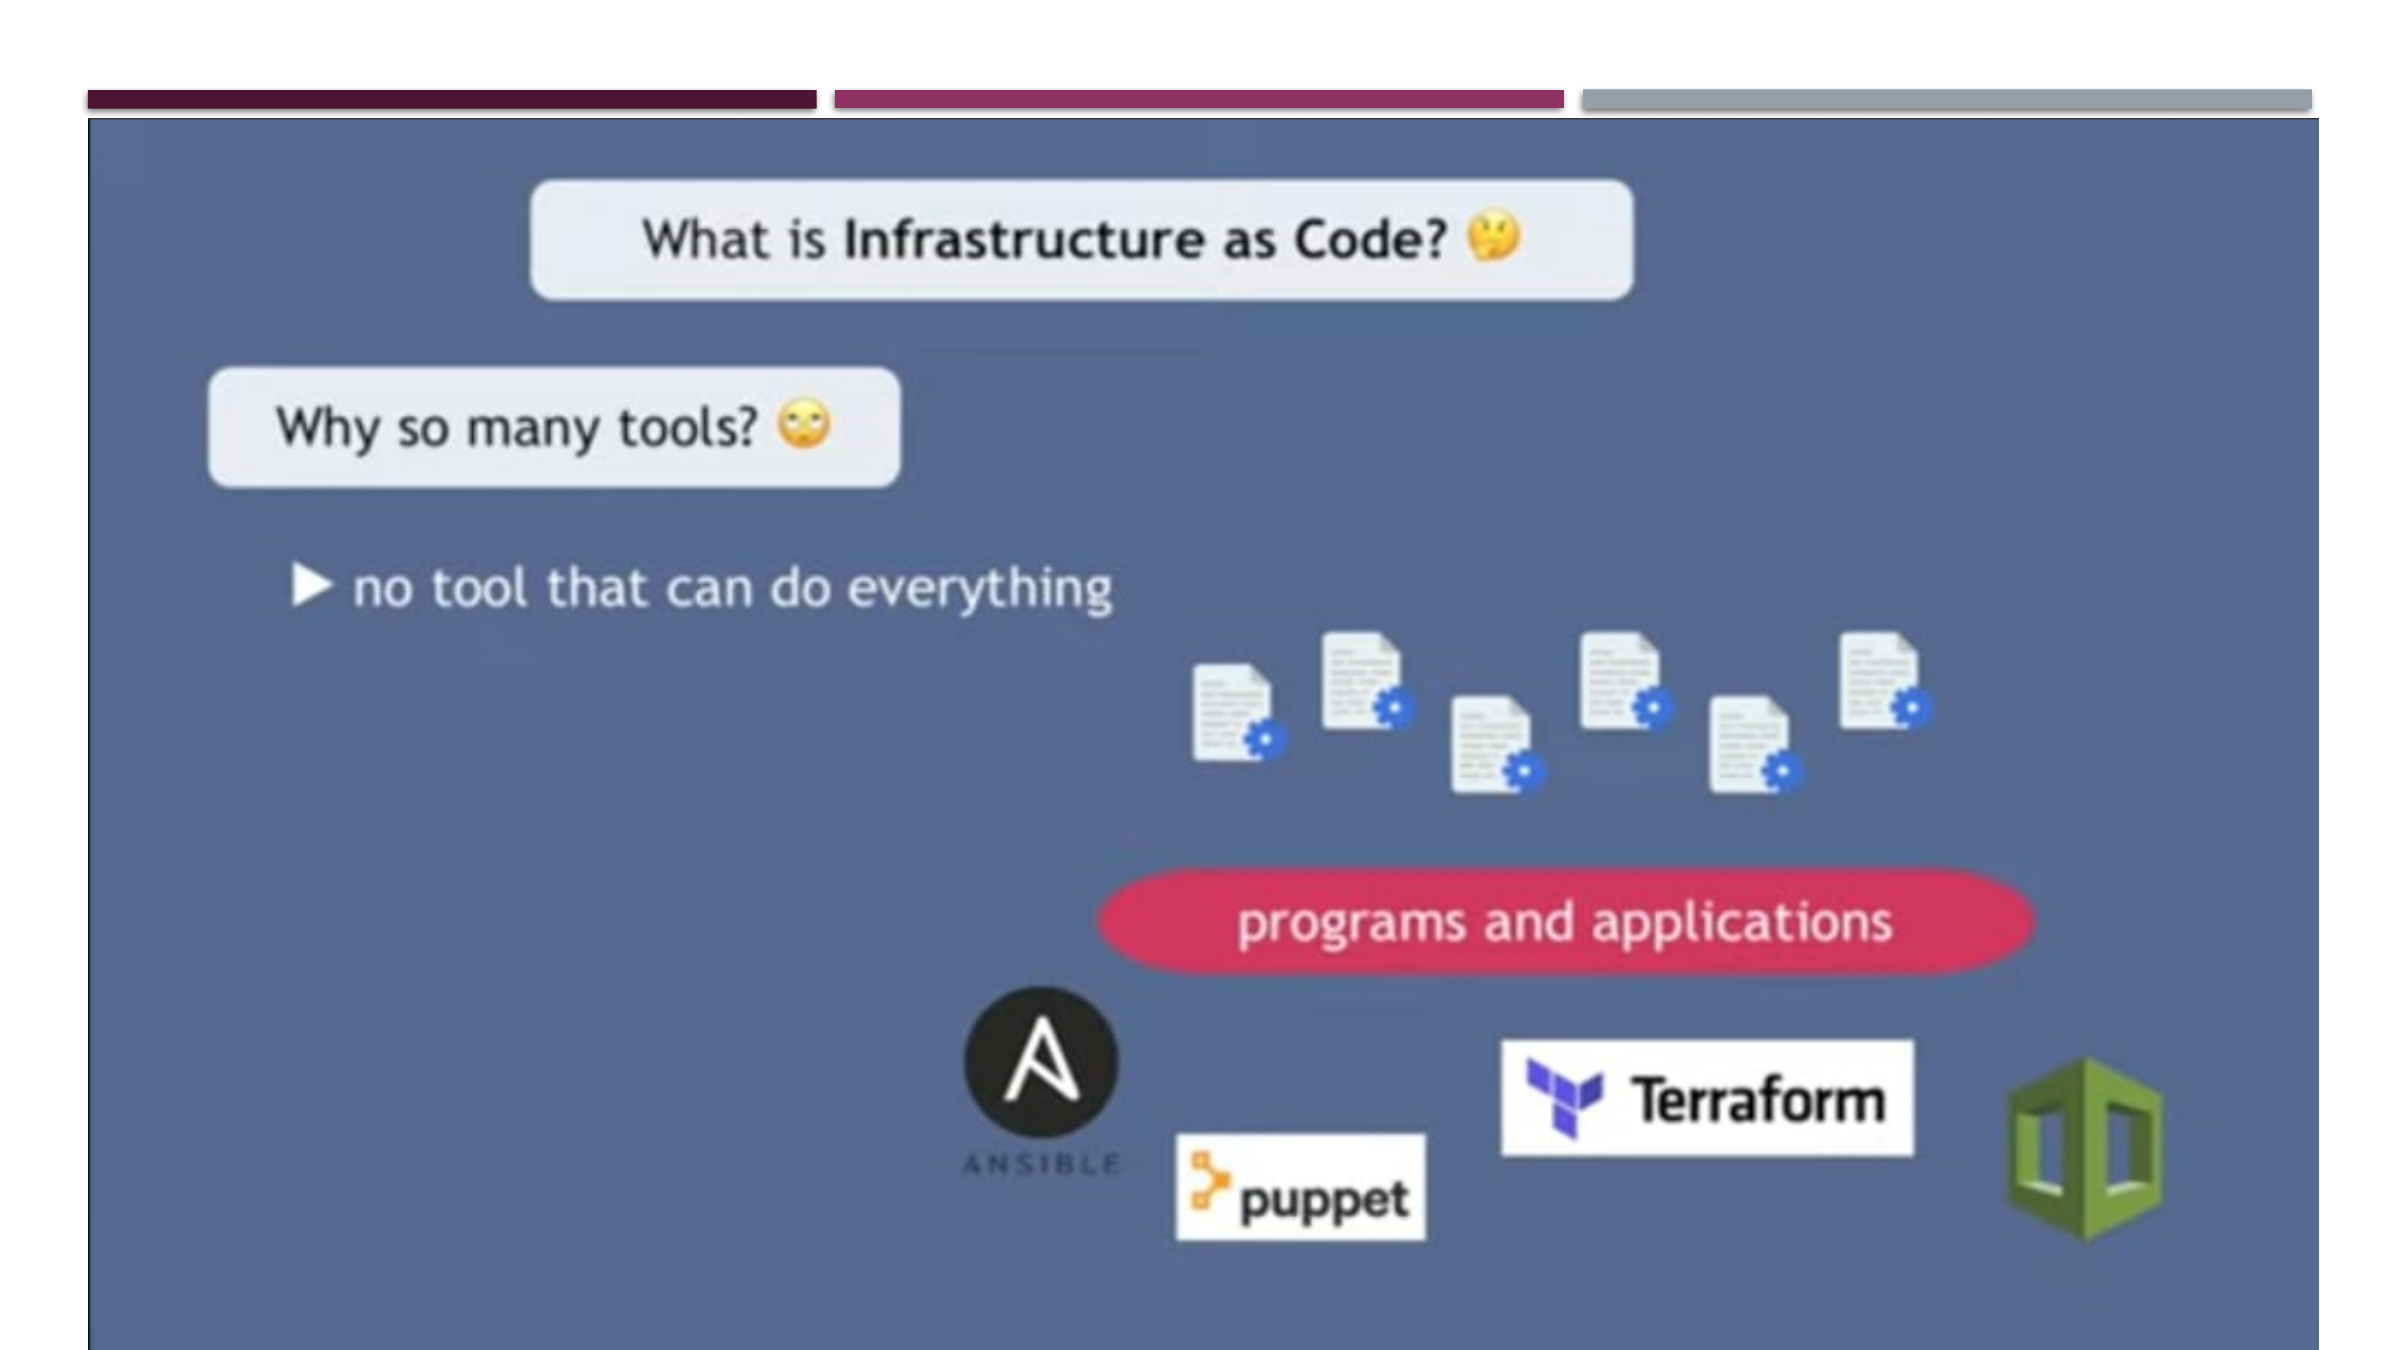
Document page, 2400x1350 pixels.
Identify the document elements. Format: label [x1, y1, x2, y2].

picture [87, 118, 2319, 1350]
